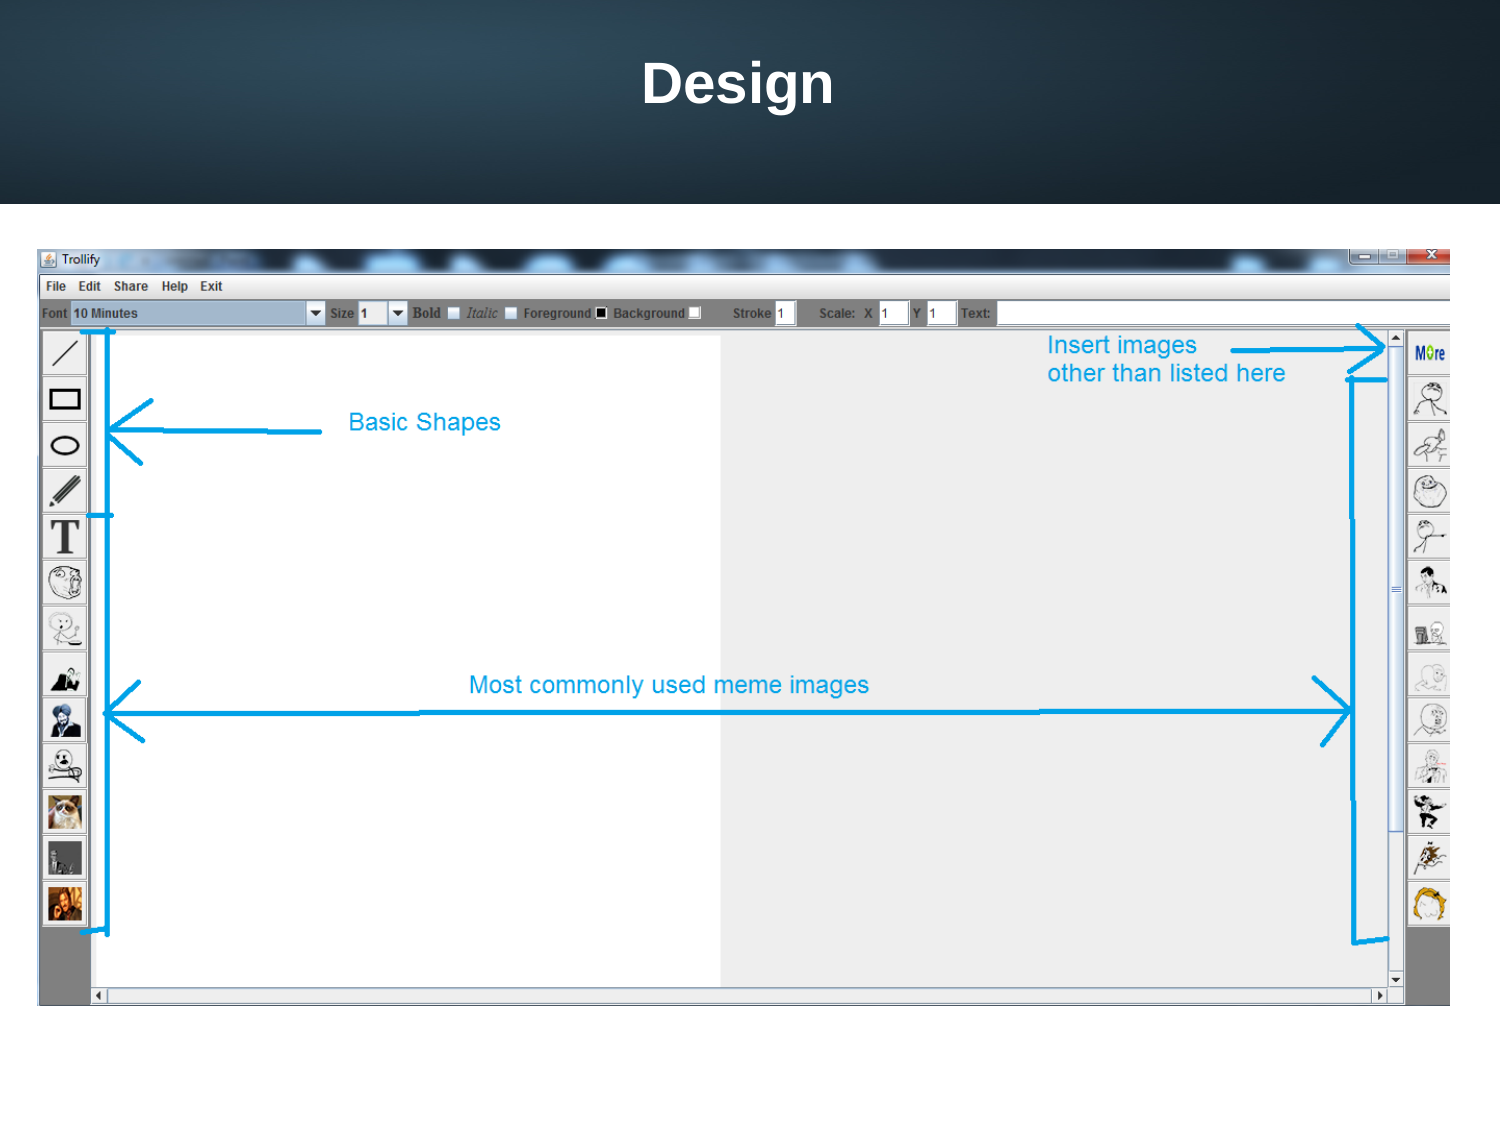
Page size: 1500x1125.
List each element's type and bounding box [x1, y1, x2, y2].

picture [37, 249, 1451, 1006]
picture [0, 0, 1500, 204]
